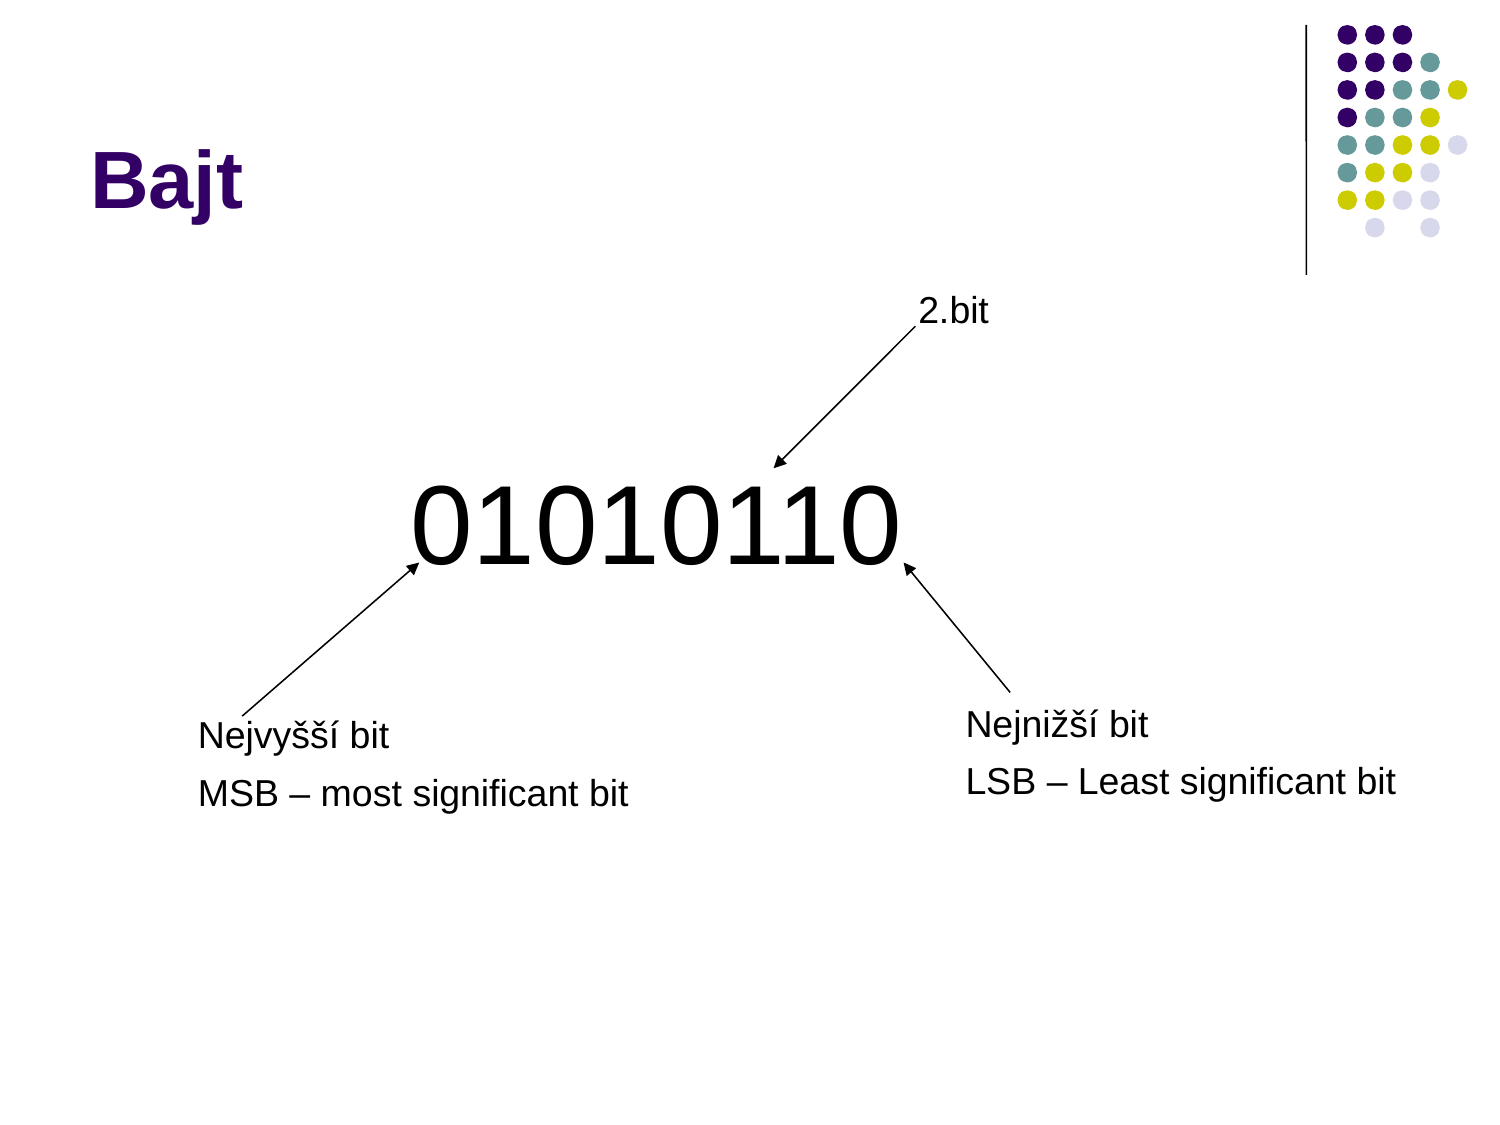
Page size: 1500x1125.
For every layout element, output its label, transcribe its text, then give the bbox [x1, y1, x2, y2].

text_box 01010110 [395, 444, 1081, 594]
text_box [773, 338, 903, 469]
text_box Nejnižší bit LSB – Least significant bit [950, 692, 1447, 810]
text_box Nejvyšší bit MSB – most significant bit [183, 704, 656, 822]
text_box 2.bit [903, 278, 1105, 339]
text_box [255, 562, 420, 704]
text_box [903, 562, 1010, 692]
title Bajt [75, 20, 1313, 233]
